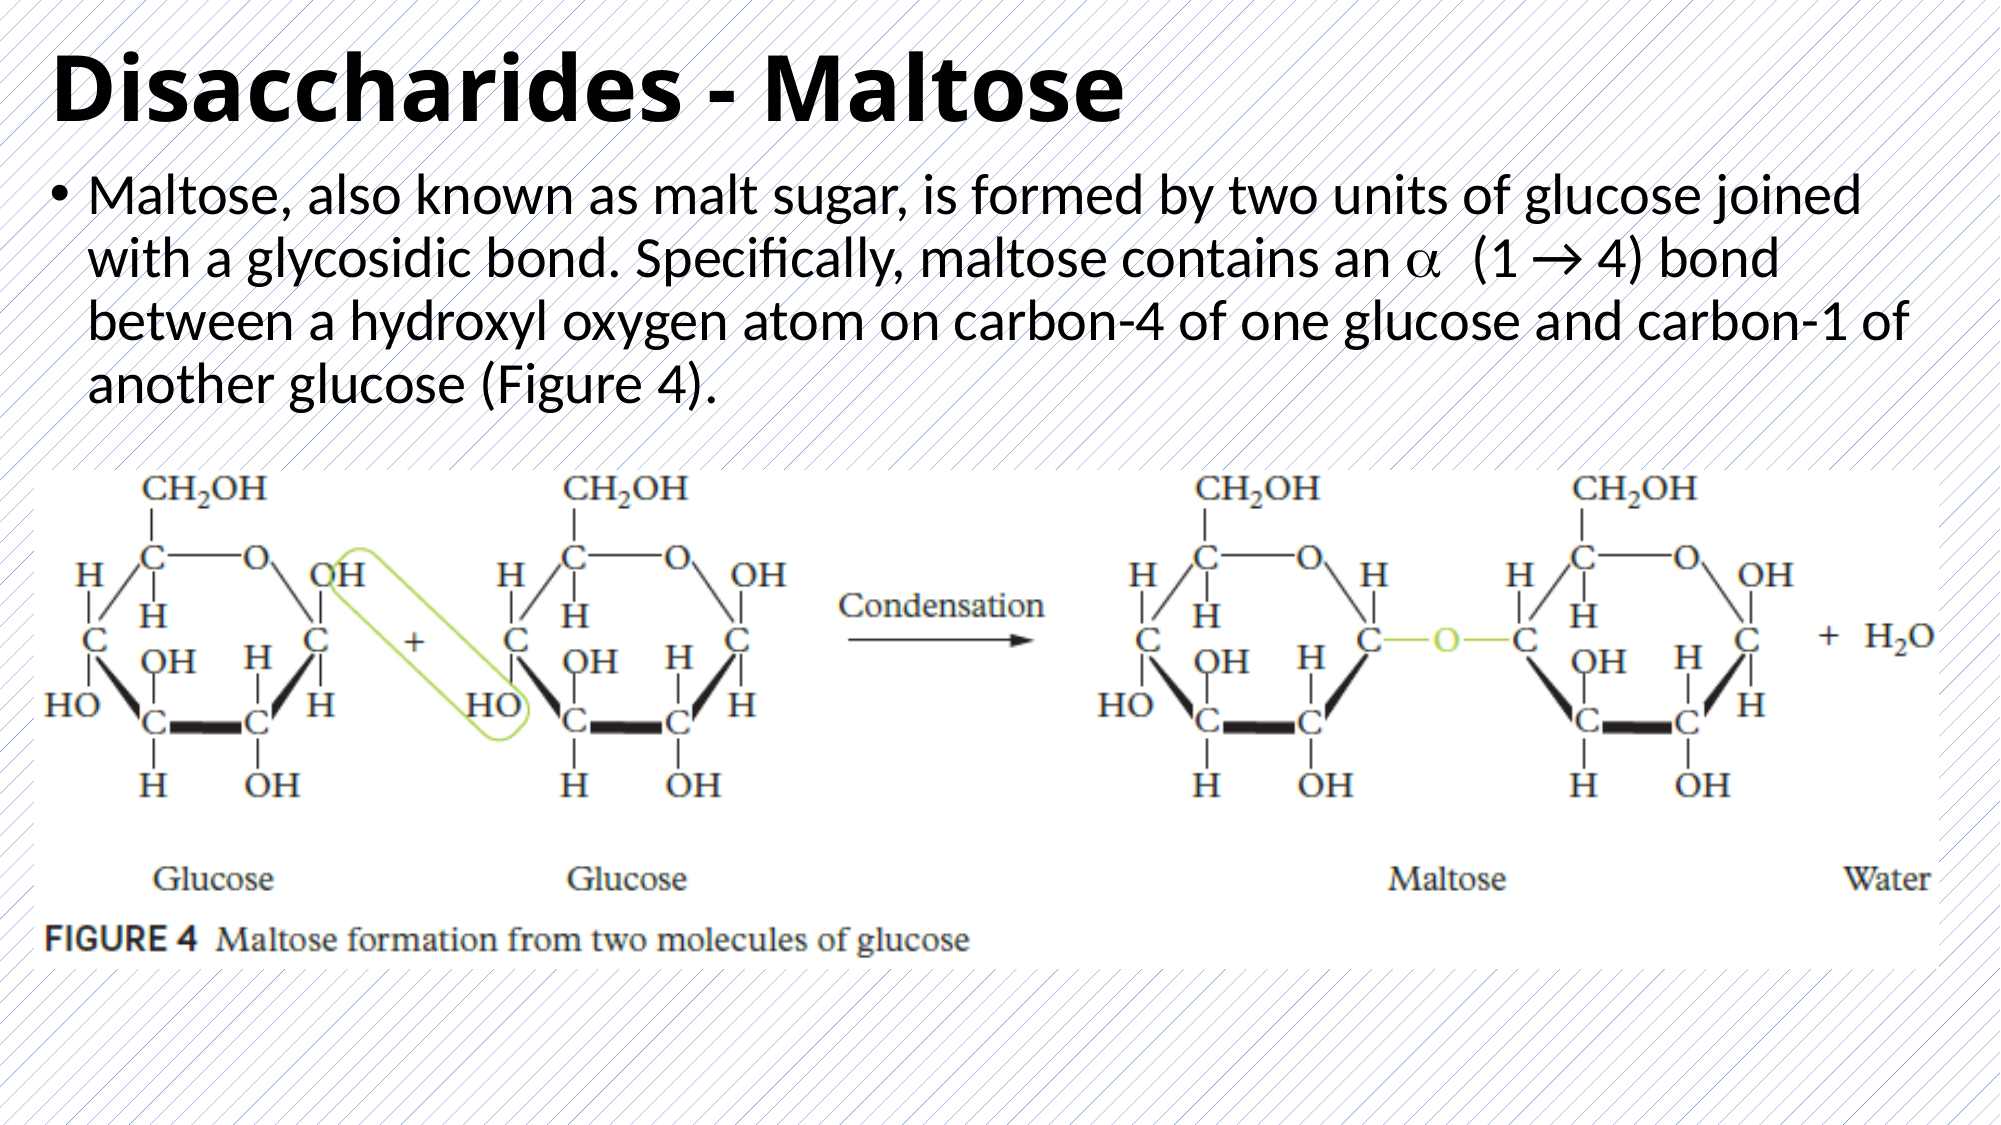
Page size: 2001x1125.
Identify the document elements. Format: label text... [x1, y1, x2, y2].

title Disaccharides - Maltose [34, 26, 1760, 156]
list Maltose, also known as malt sugar, is formed by two units of glucose joined with a glycosidic bond. Specifically, maltose contains an a (1 → 4) bond between a hydroxyl oxygen atom on carbon-4 of one glucose and carbon-1 of another glucose (Figure 4). [34, 156, 1966, 1099]
picture [34, 469, 1939, 969]
